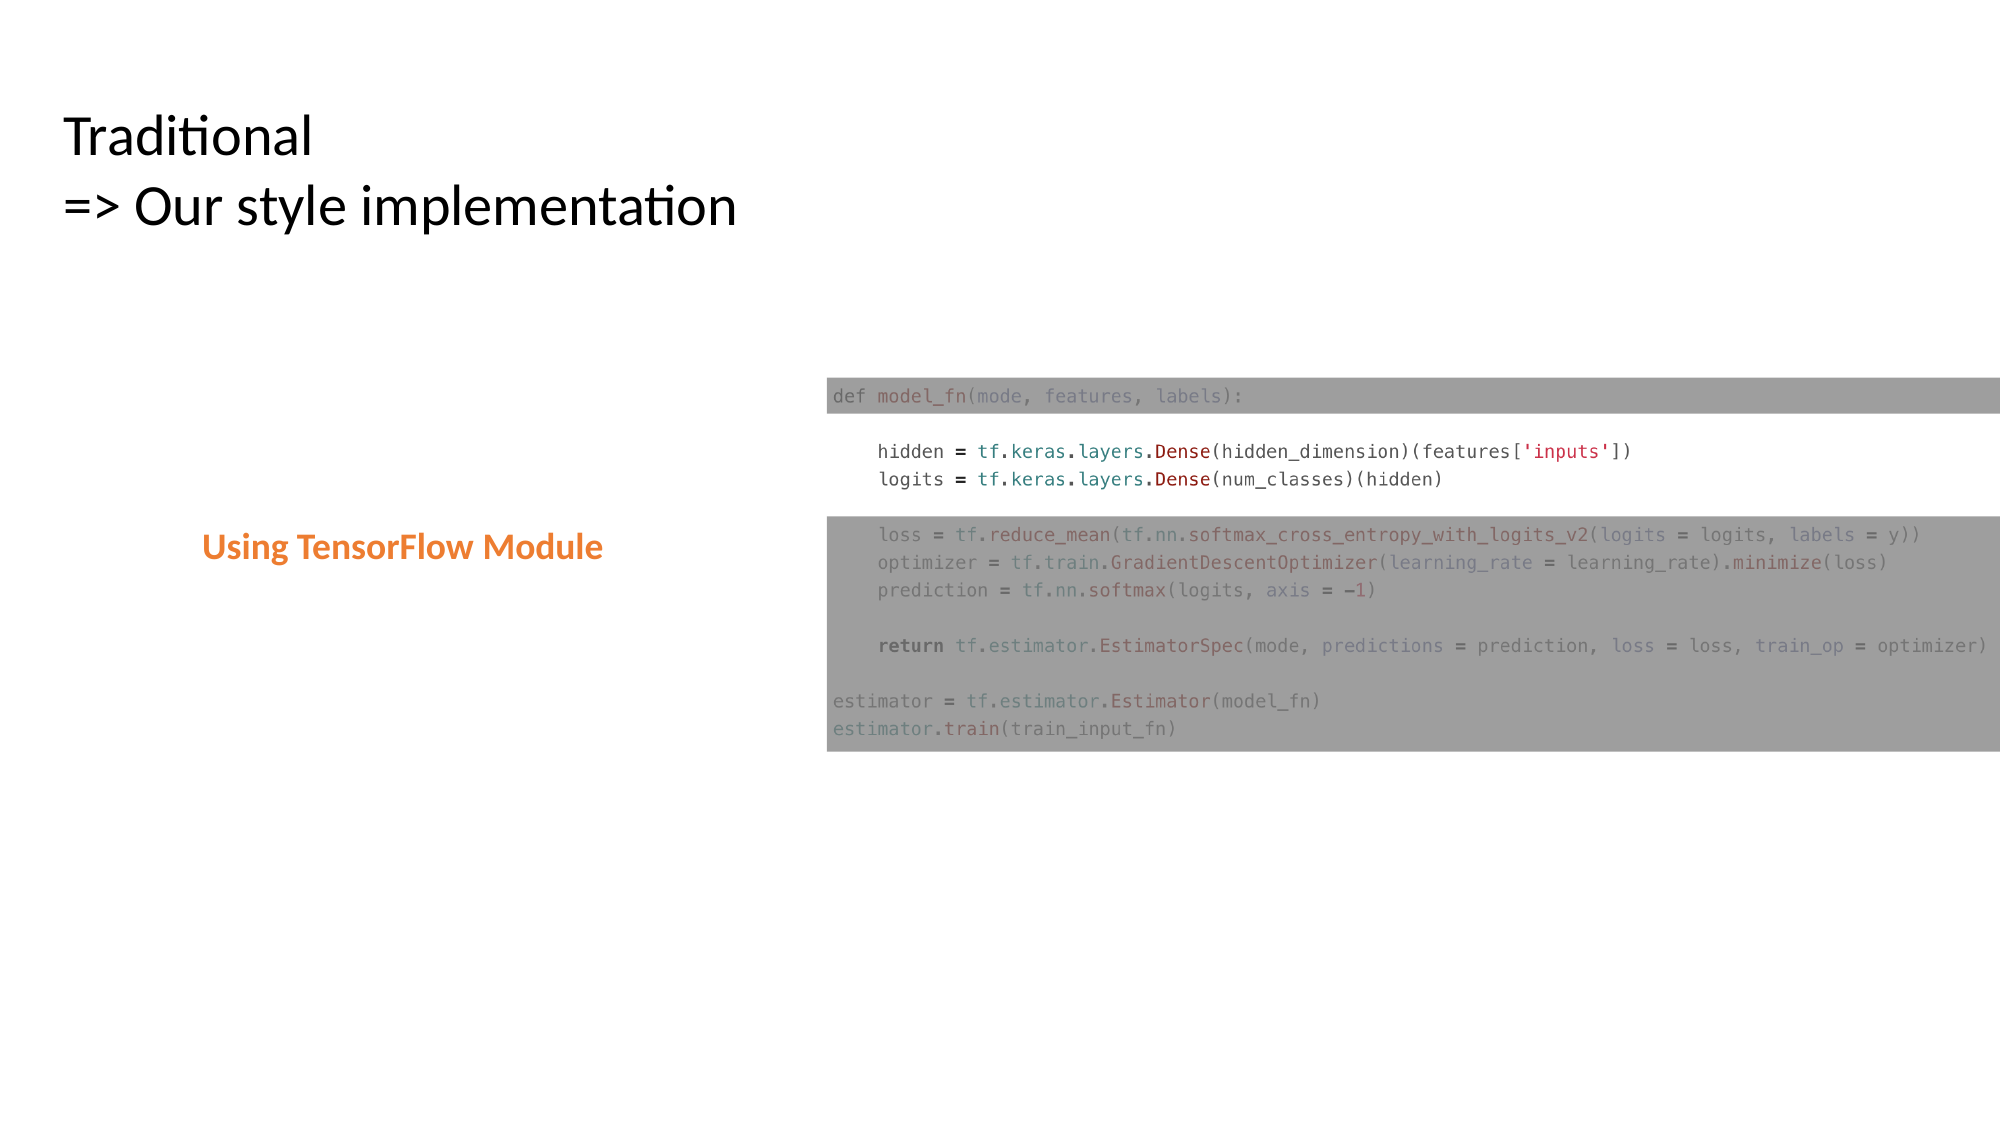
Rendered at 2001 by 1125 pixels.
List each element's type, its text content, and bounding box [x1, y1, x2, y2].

text_box Using TensorFlow Module [187, 514, 619, 575]
picture [826, 377, 2000, 752]
text_box Traditional => Our style implementation [48, 89, 754, 245]
